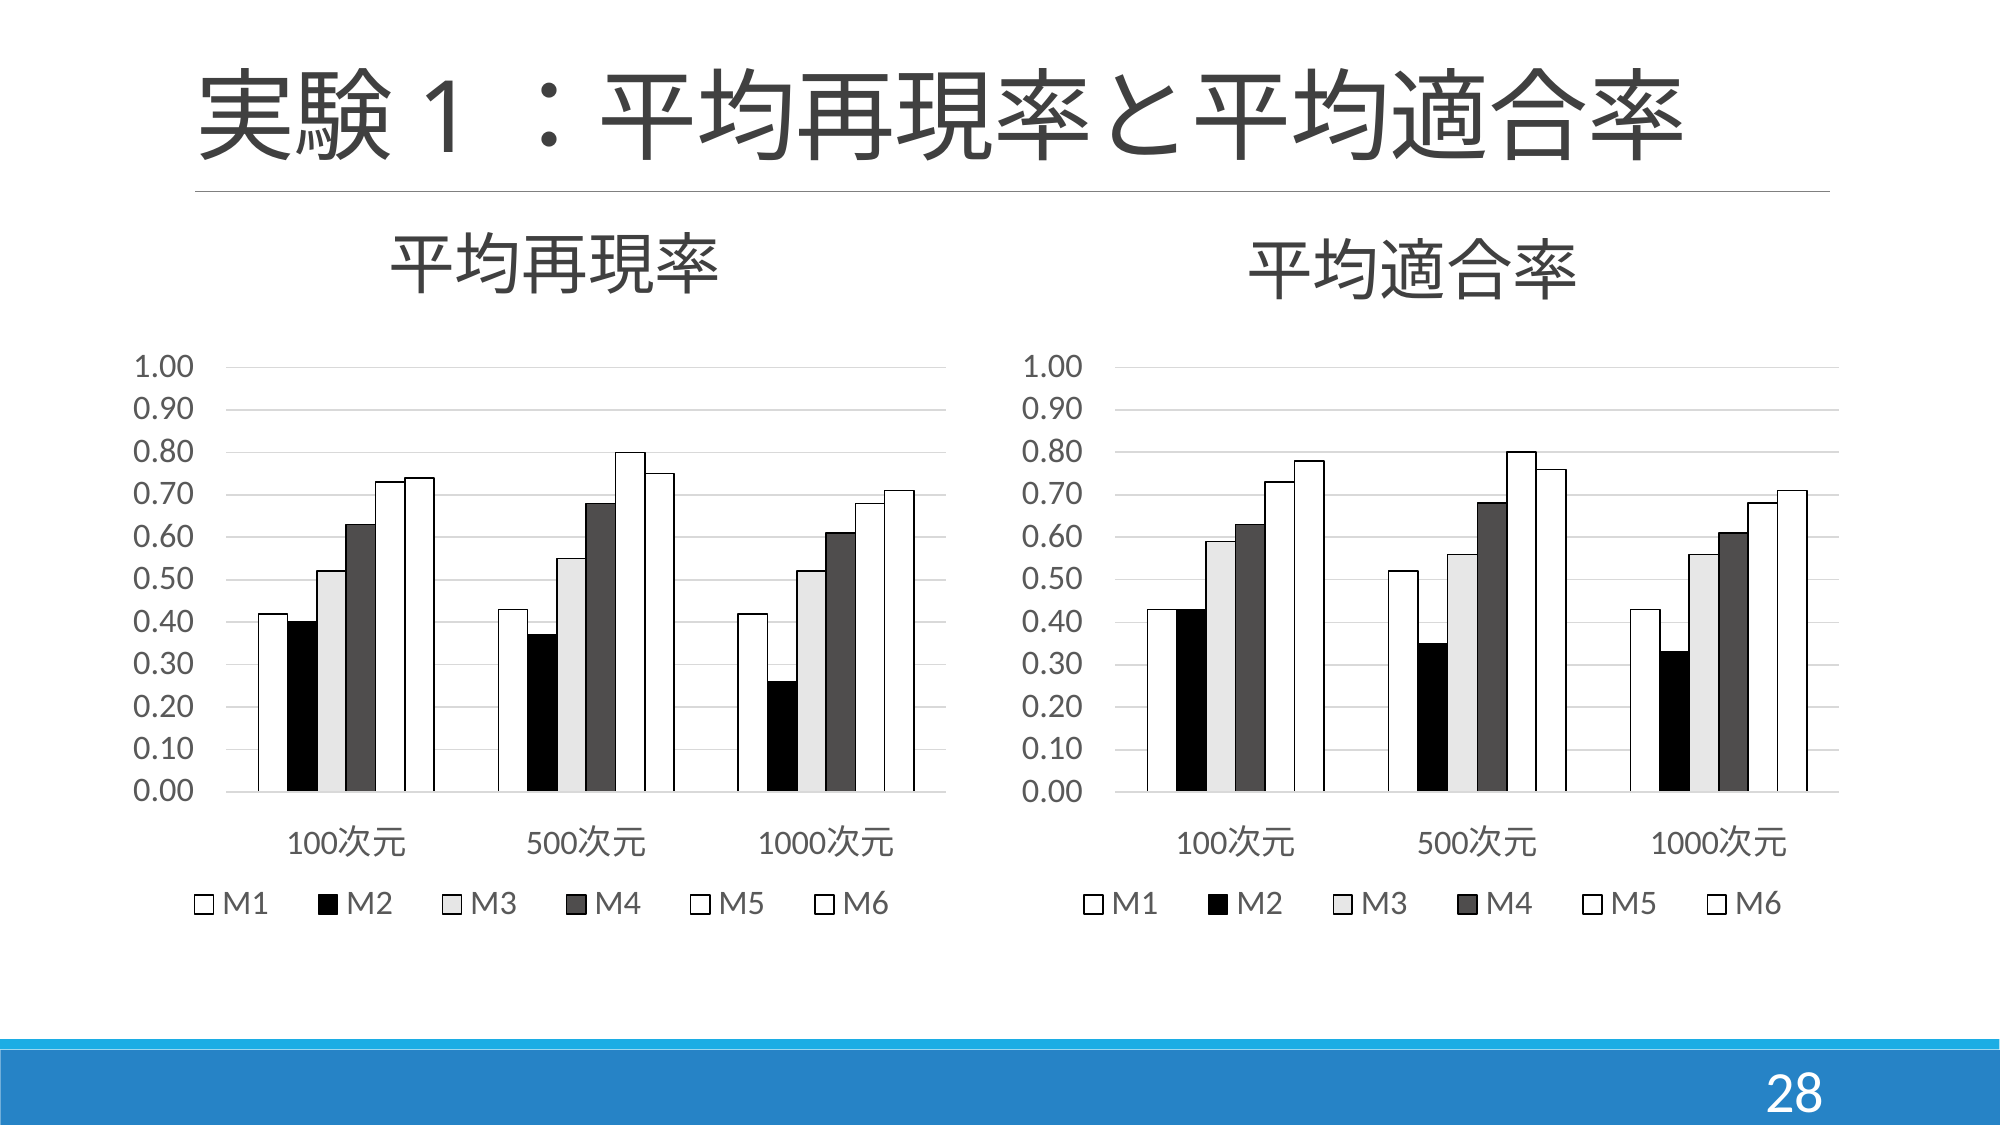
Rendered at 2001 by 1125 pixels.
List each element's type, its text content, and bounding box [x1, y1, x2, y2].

picture [1017, 328, 1840, 955]
slide_number 28 [1624, 1059, 1840, 1120]
text_box 平均適合率 [1246, 220, 1612, 325]
title 実験1：平均再現率と平均適合率 [180, 47, 1830, 181]
text_box 平均再現率 [388, 214, 791, 325]
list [129, 328, 947, 955]
